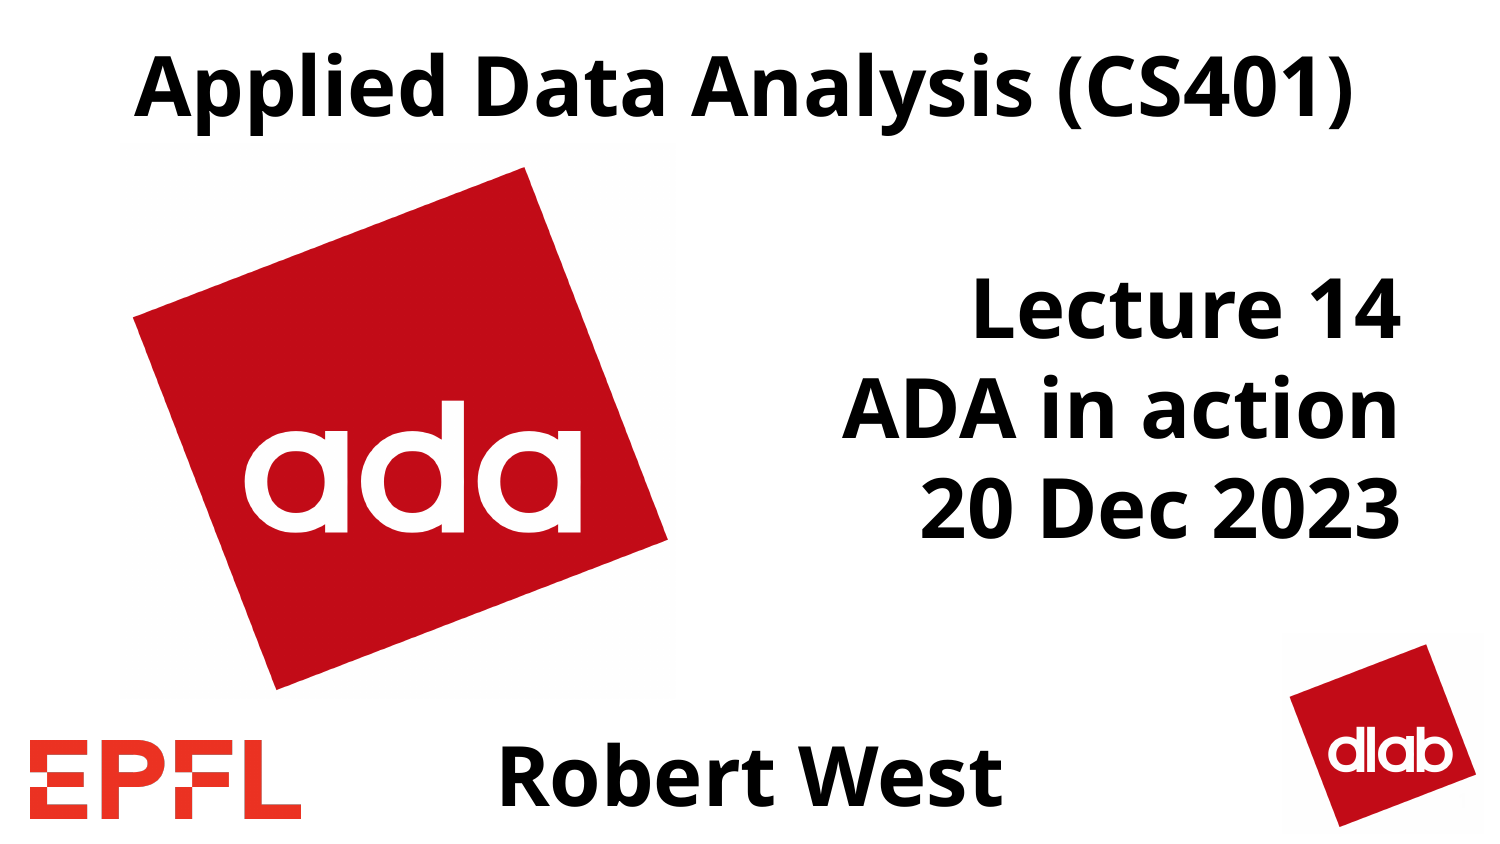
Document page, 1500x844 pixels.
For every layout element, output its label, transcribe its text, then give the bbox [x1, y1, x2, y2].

picture [120, 142, 677, 700]
picture [1282, 632, 1485, 834]
text_box Lecture 14 ADA in action 20 Dec 2023 [722, 240, 1417, 479]
text_box Robert West [439, 708, 1061, 832]
picture [30, 739, 301, 819]
text_box Applied Data Analysis (CS401) [116, 18, 1373, 257]
